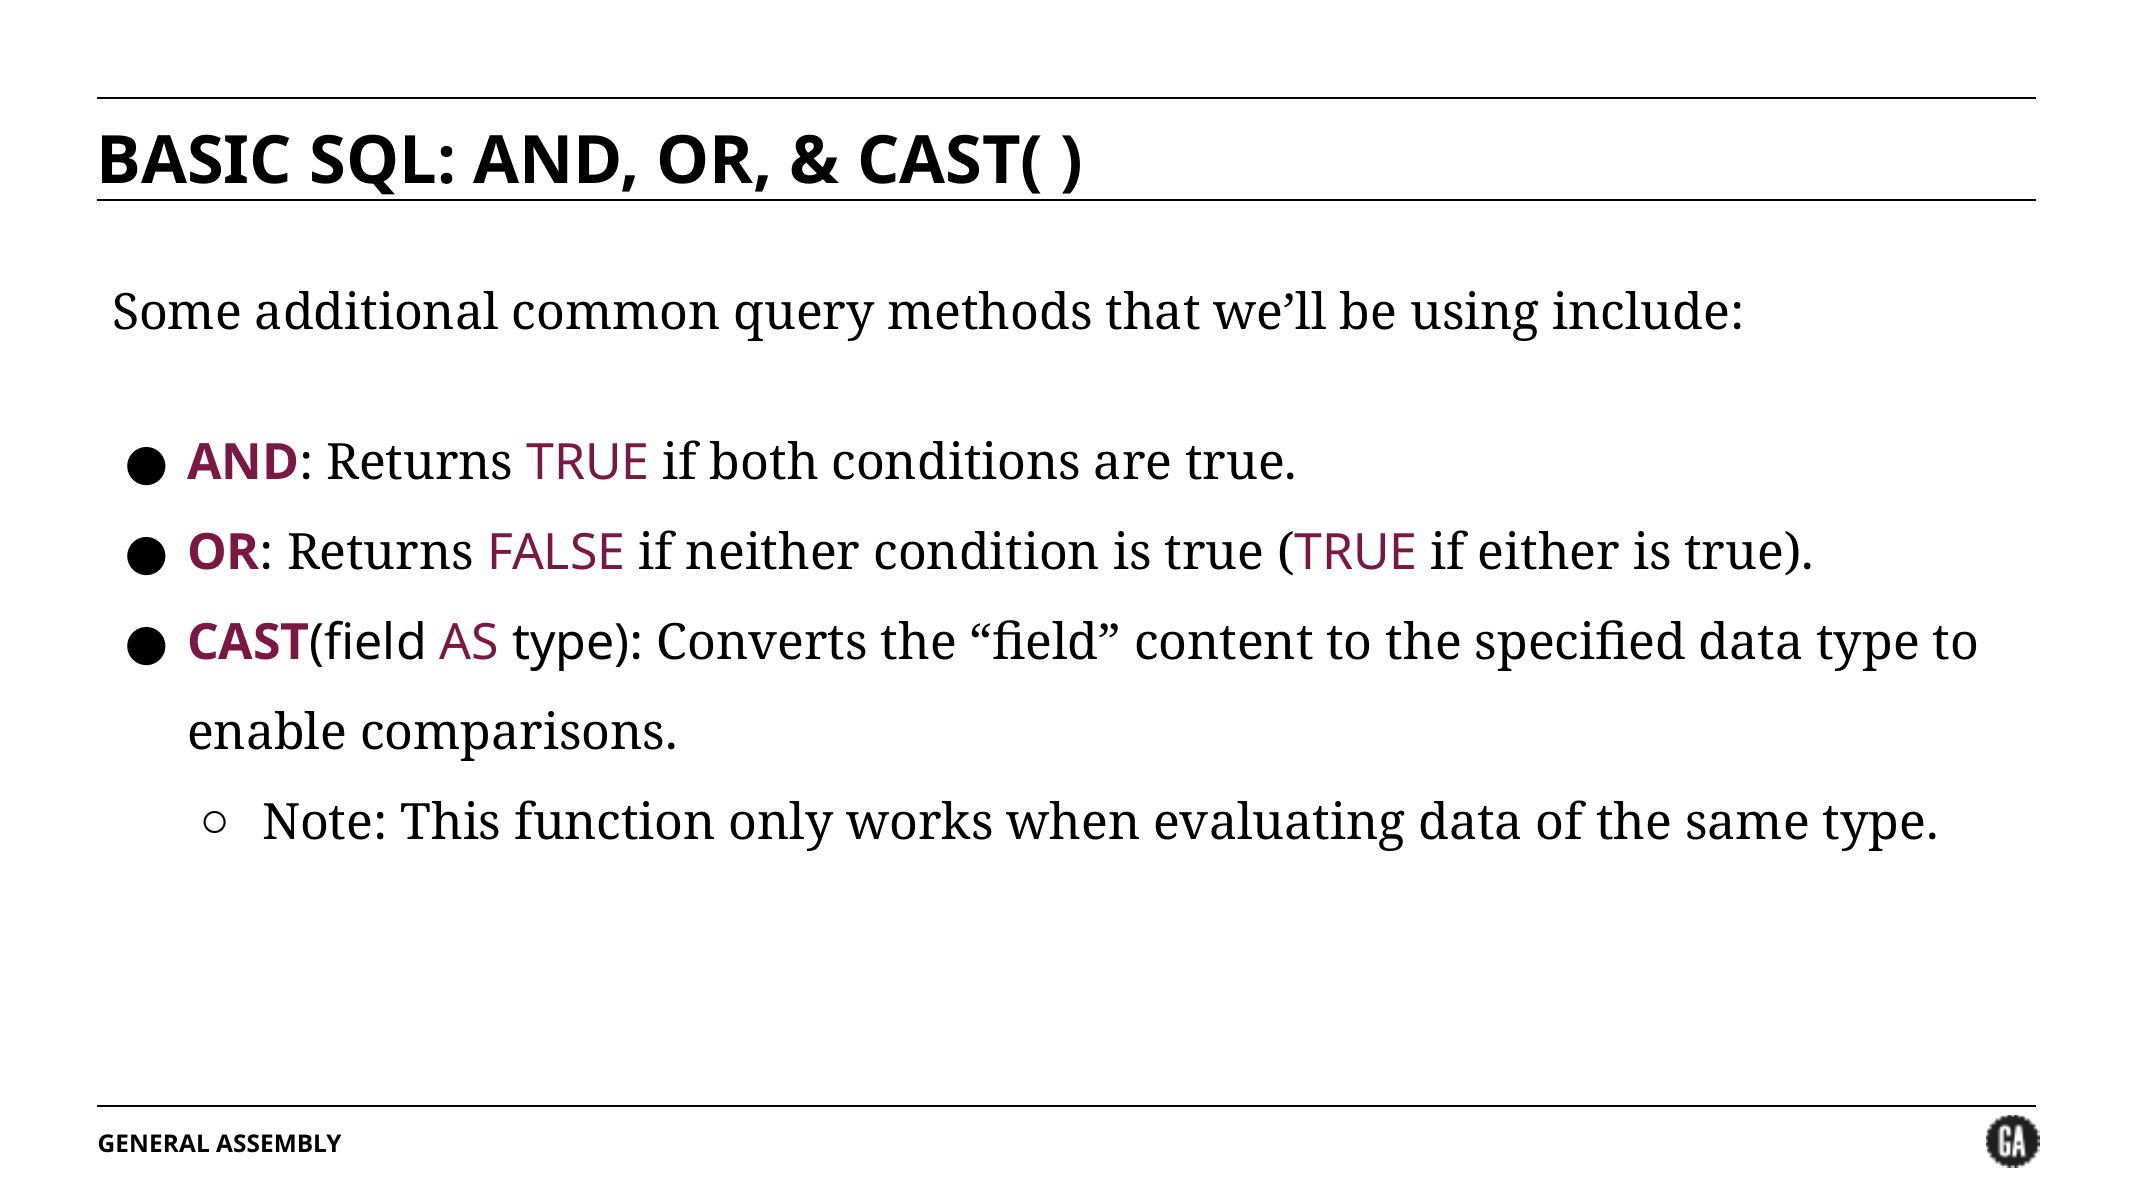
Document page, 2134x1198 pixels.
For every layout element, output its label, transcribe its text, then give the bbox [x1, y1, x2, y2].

list Some additional common query methods that we’ll be using include: AND: Returns TRUE if both conditions are true. OR: Returns FALSE if neither condition is true (TRUE if either is true). CAST(field AS type): Converts the “field” content to the specified data type to enable comparisons. Note: This function only works when evaluating data of the same type. [97, 242, 2007, 1081]
picture [1986, 1115, 2040, 1168]
title BASIC SQL: AND, OR, & CAST( ) [81, 97, 2024, 217]
